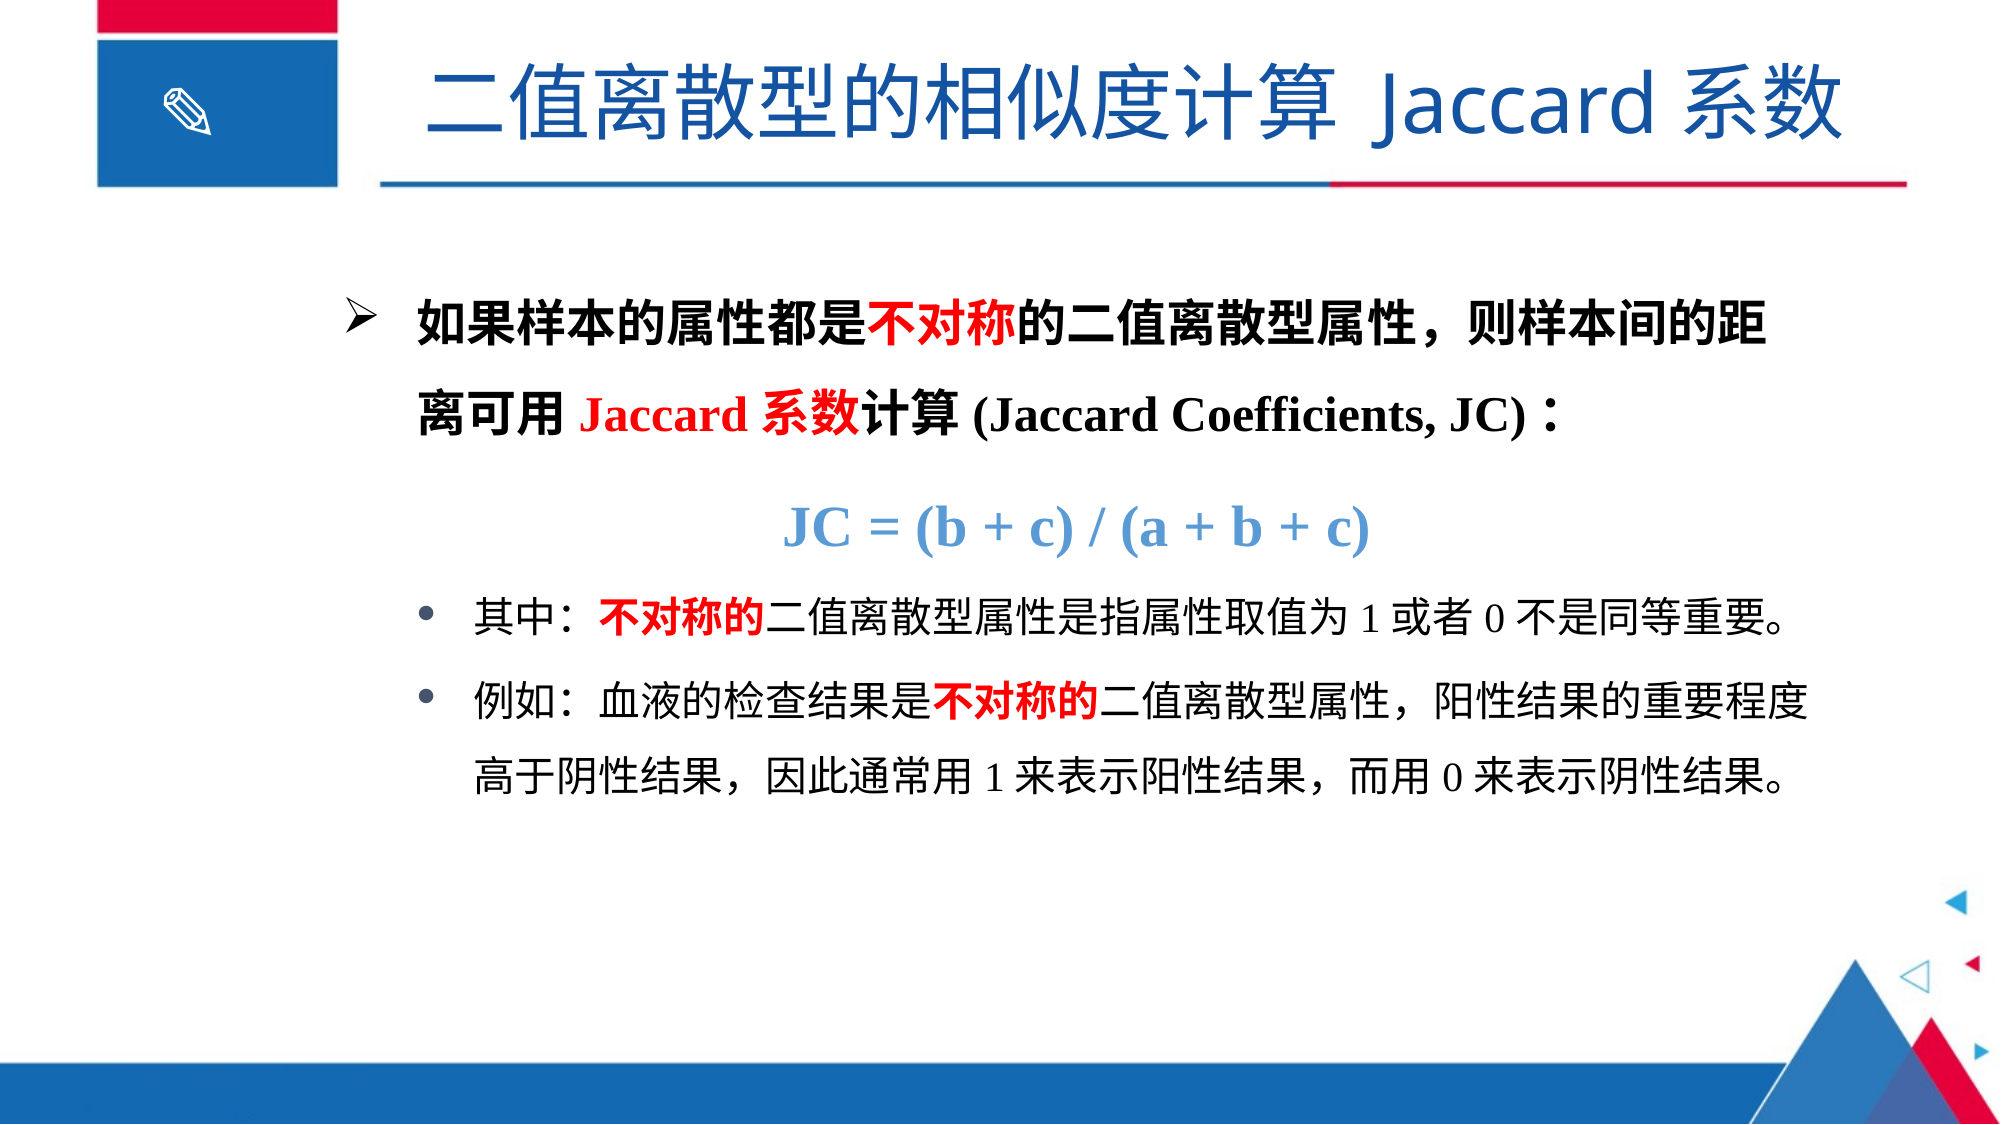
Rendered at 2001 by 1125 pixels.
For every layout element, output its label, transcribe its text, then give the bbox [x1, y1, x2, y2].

picture [0, 0, 2000, 1124]
text_box 如果样本的属性都是不对称的二值离散型属性，则样本间的距离可用Jaccard系数计算(Jaccard Coefficients, JC)： JC = (b + c) / (a + b + c) 其中：不对称的二值离散型属性是指属性取值为1或者0不是同等重要。 例如：血液的检查结果是不对称的二值离散型属性，阳性结果的重要程度高于阴性结果，因此通常用1来表示阳性结果，而用0来表示阴性结果。 [327, 253, 1827, 922]
text_box 二值离散型的相似度计算 Jaccard系数 [409, 43, 1882, 158]
